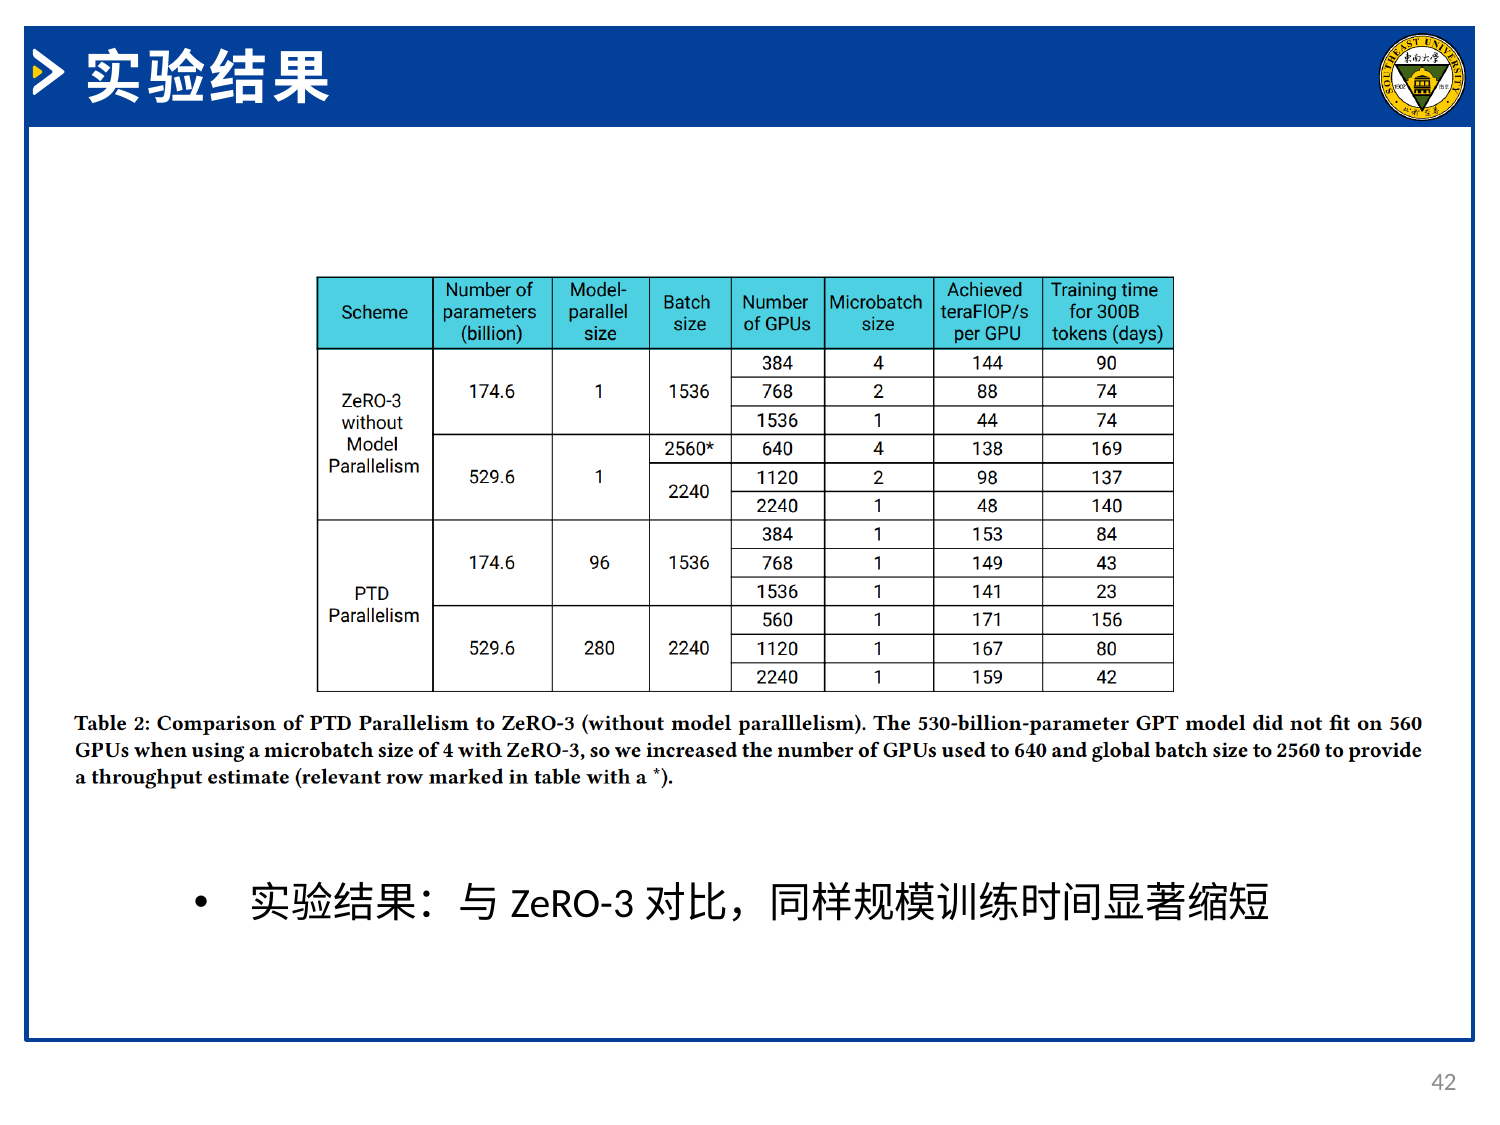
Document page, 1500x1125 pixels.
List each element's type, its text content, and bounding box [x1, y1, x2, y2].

text_box 实验结果 [70, 32, 836, 118]
slide_number 42 [1382, 1051, 1472, 1111]
picture [50, 245, 1450, 802]
text_box 实验结果：与ZeRO-3对比，同样规模训练时间显著缩短 [179, 855, 1360, 934]
picture [1378, 33, 1467, 121]
